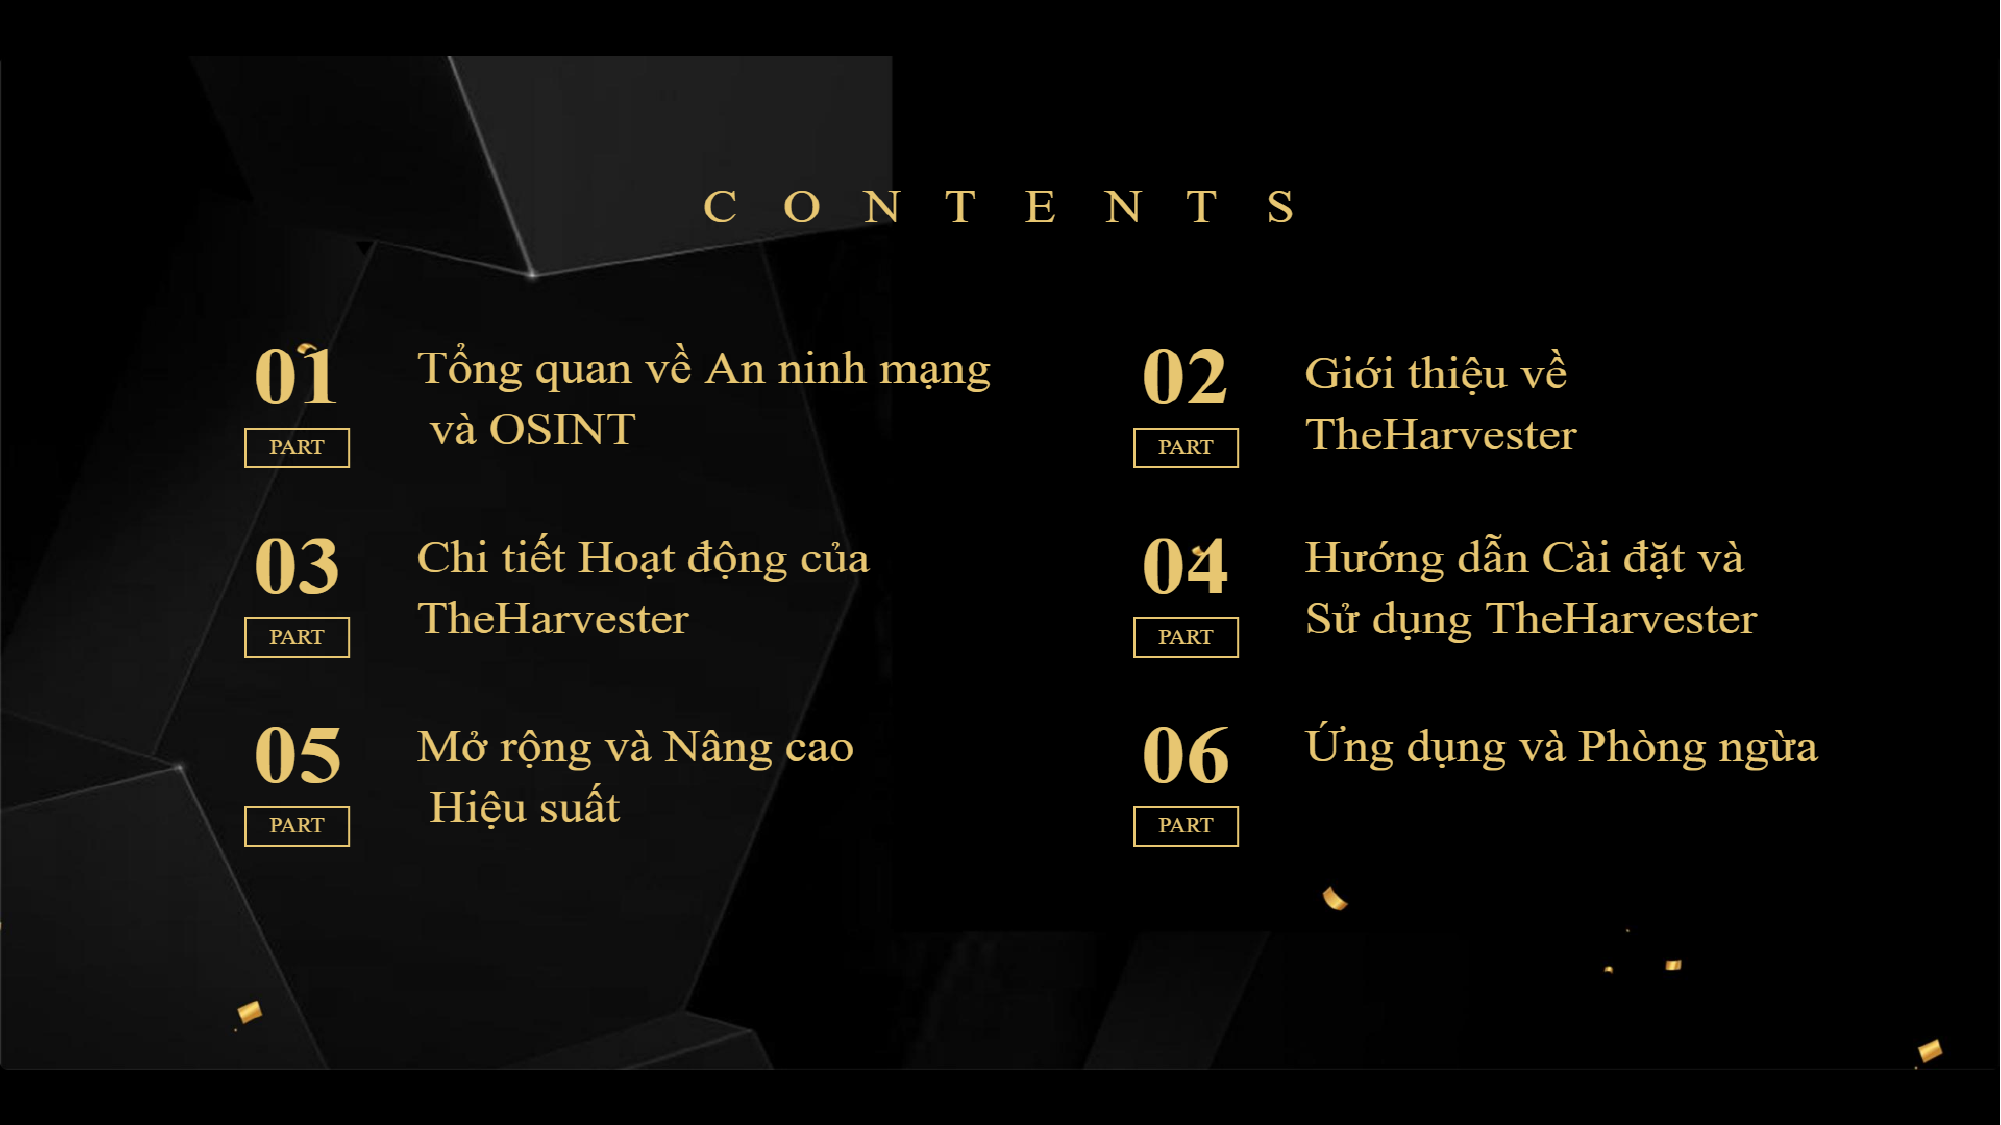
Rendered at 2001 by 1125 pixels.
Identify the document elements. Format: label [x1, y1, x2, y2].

list [0, 0, 2000, 1125]
